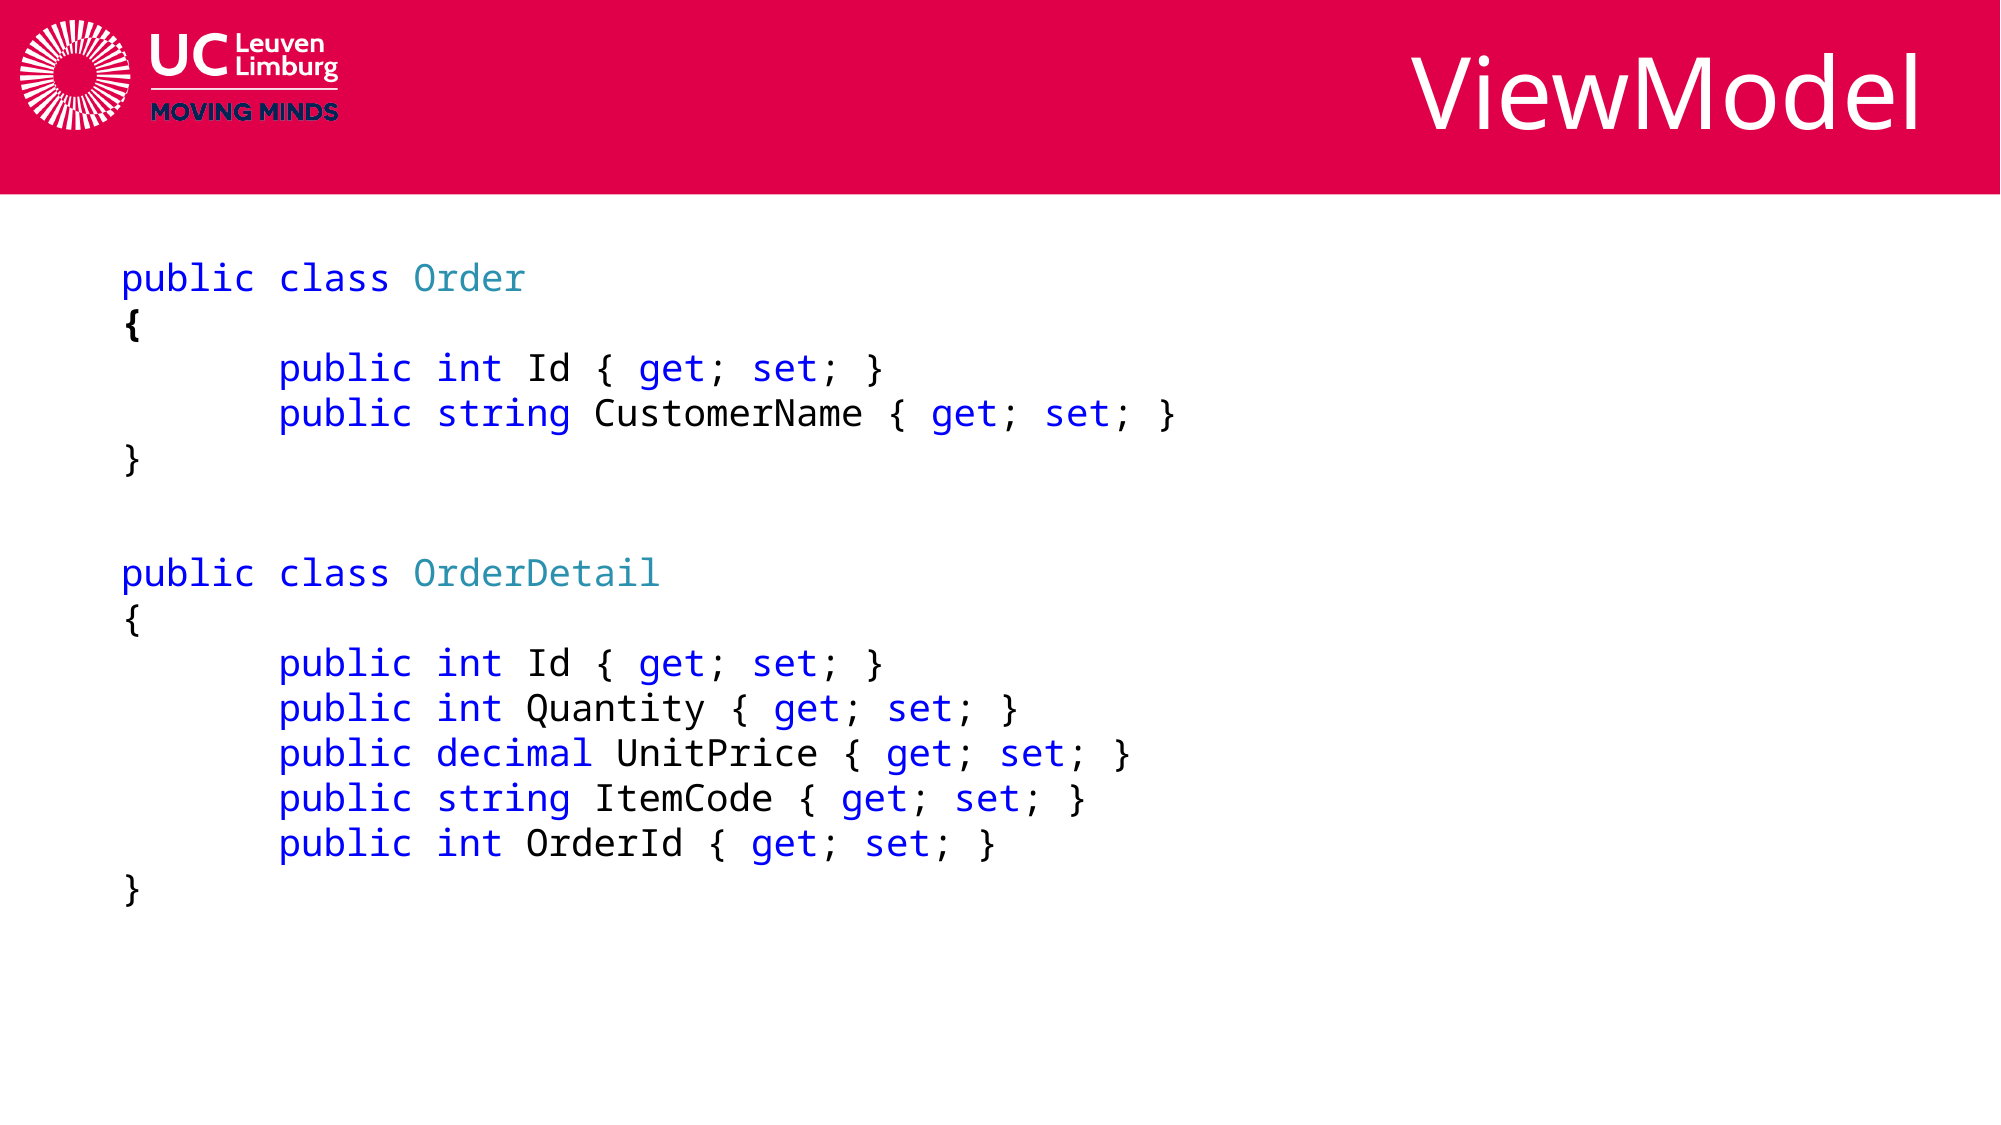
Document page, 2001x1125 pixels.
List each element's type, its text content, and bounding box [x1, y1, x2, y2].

picture [20, 20, 338, 130]
title ViewModel [358, 0, 1940, 195]
text_box public class Order { public int Id { get; set; } public string CustomerName { get; set; } } [83, 246, 1411, 487]
text_box public class OrderDetail { public int Id { get; set; } public int Quantity { get; set; } public decimal UnitPrice { get; set; } public string ItemCode { get; set; } public int OrderId { get; set; } } [83, 541, 1511, 917]
